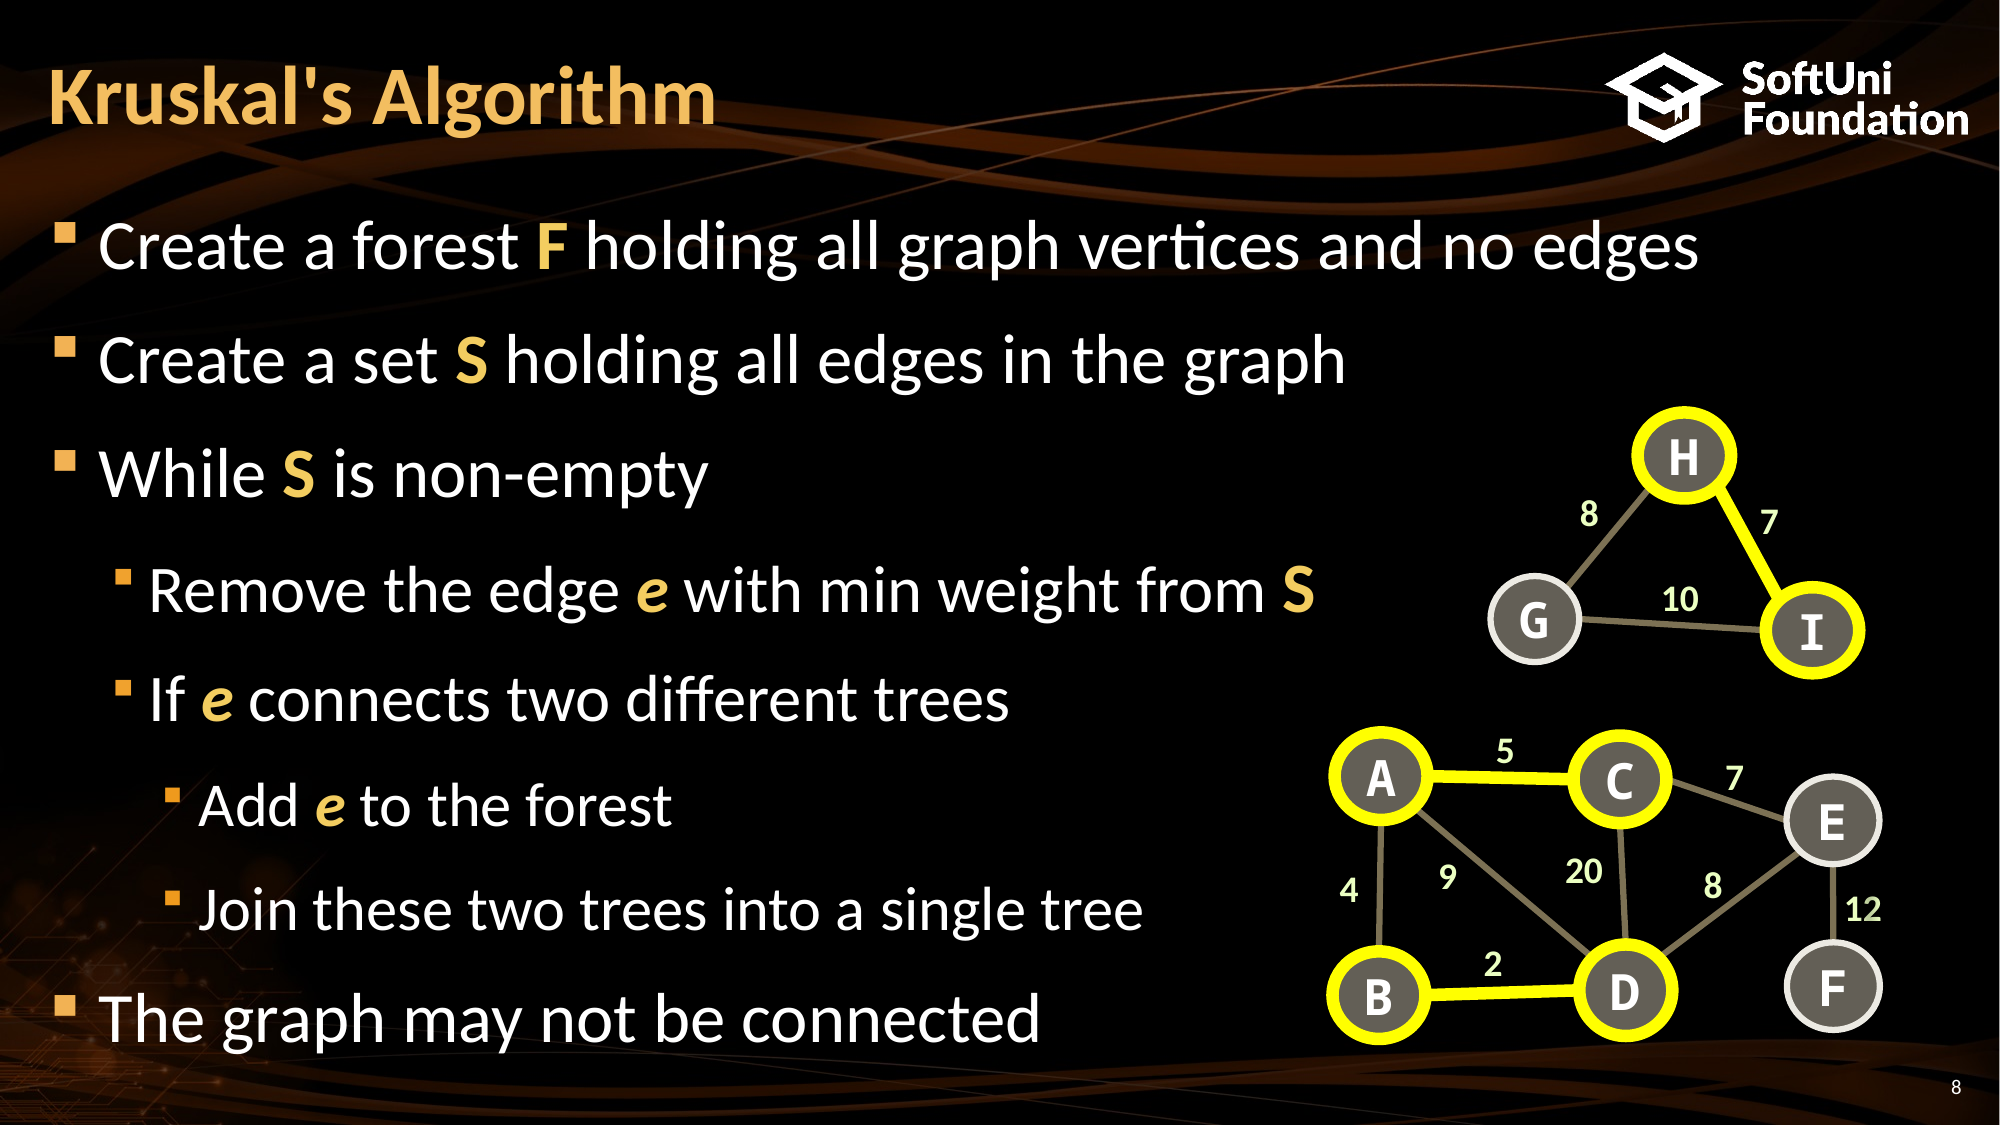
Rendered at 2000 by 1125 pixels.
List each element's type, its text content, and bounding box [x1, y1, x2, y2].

list Create a forest F holding all graph vertices and no edges Create a set S holding all edges in the graph While S is non-empty Remove the edge e with min weight from S If e connects two different trees Add e to the forest Join these two trees into a single tree The graph may not be connected [31, 188, 1968, 1103]
picture [0, 0, 2000, 1125]
title Kruskal's Algorithm [30, 6, 1602, 189]
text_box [1324, 412, 1898, 1039]
